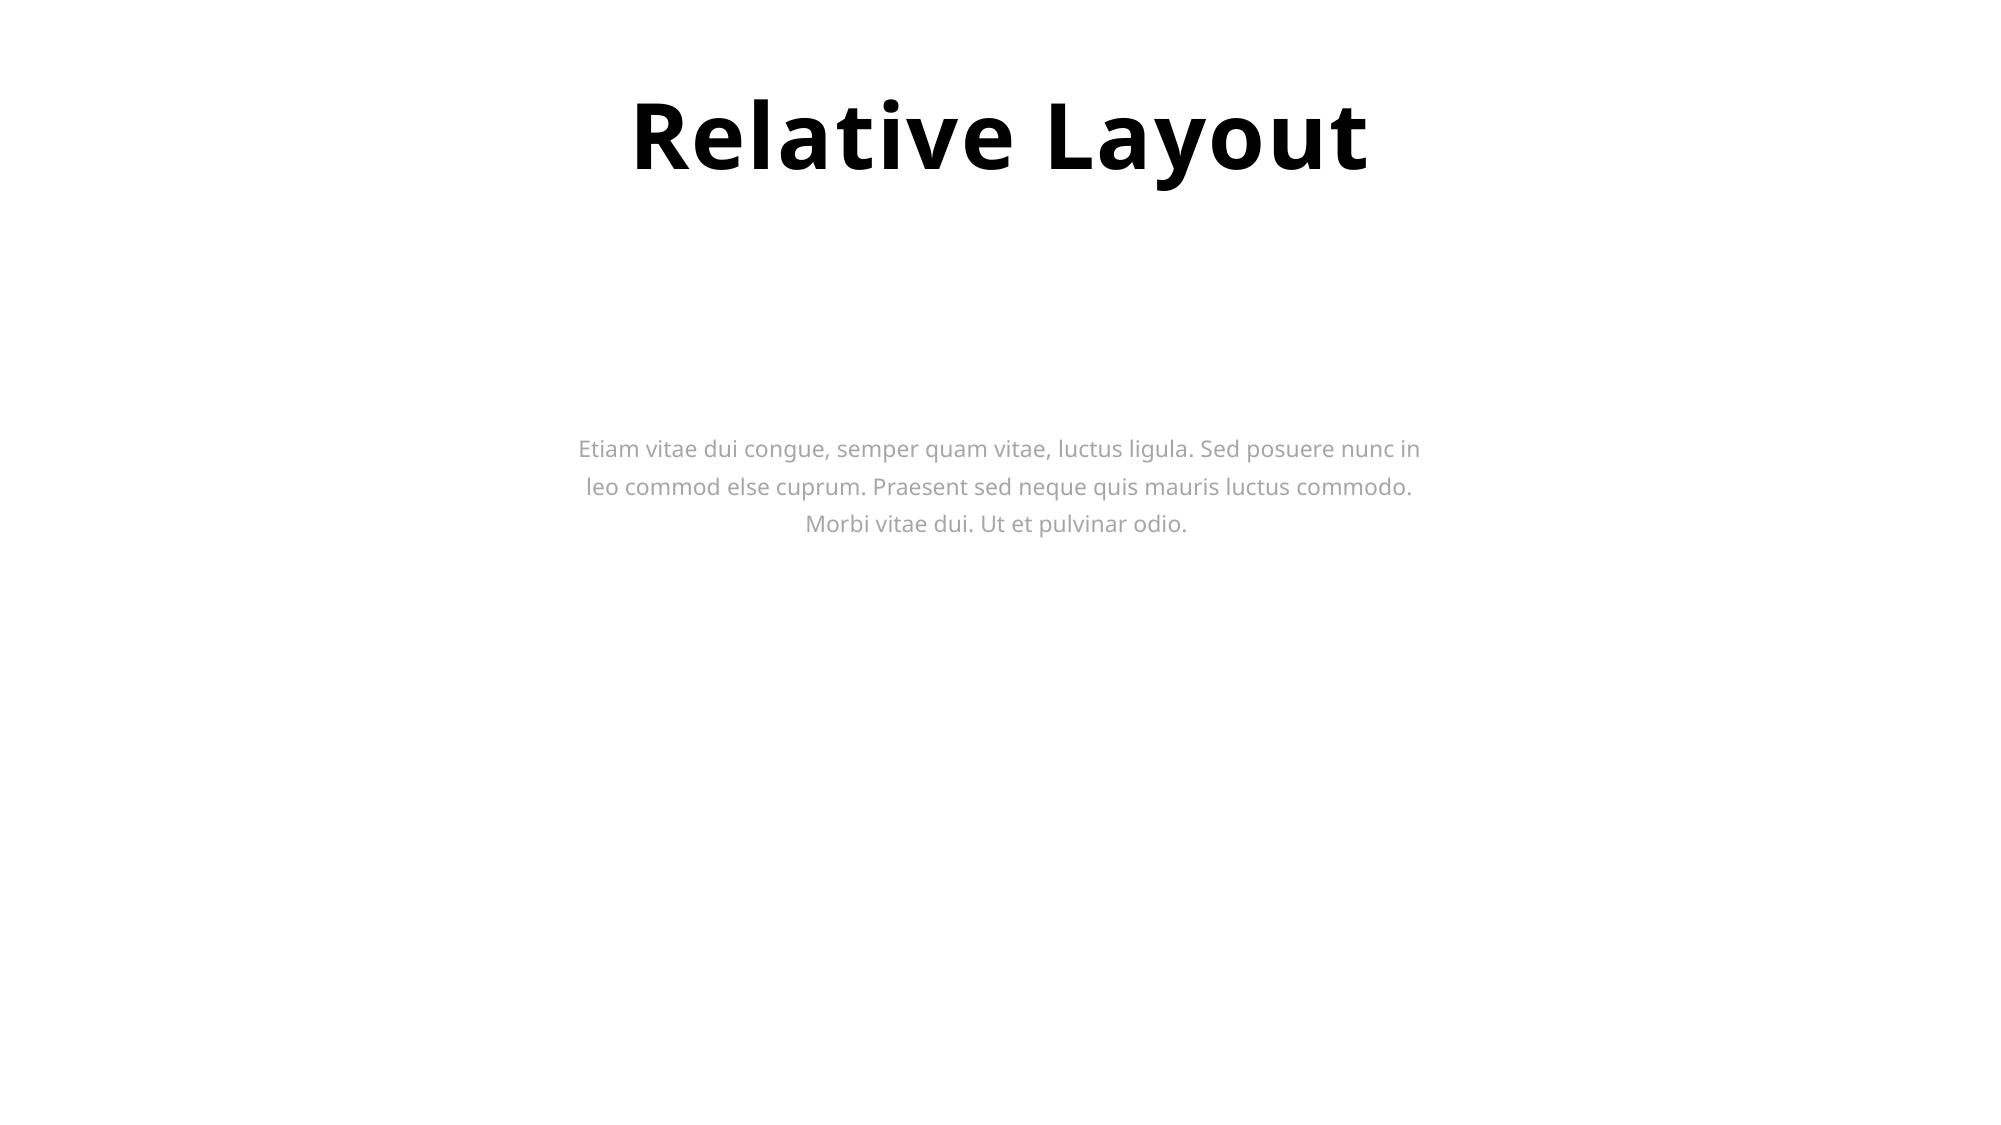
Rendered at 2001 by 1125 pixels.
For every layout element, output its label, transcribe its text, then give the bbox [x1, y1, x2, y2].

text_box Etiam vitae dui congue, semper quam vitae, luctus ligula. Sed posuere nunc in leo commod else cuprum. Praesent sed neque quis mauris luctus commodo. Morbi vitae dui. Ut et pulvinar odio. [556, 417, 1444, 718]
text_box Relative Layout [333, 79, 1667, 200]
